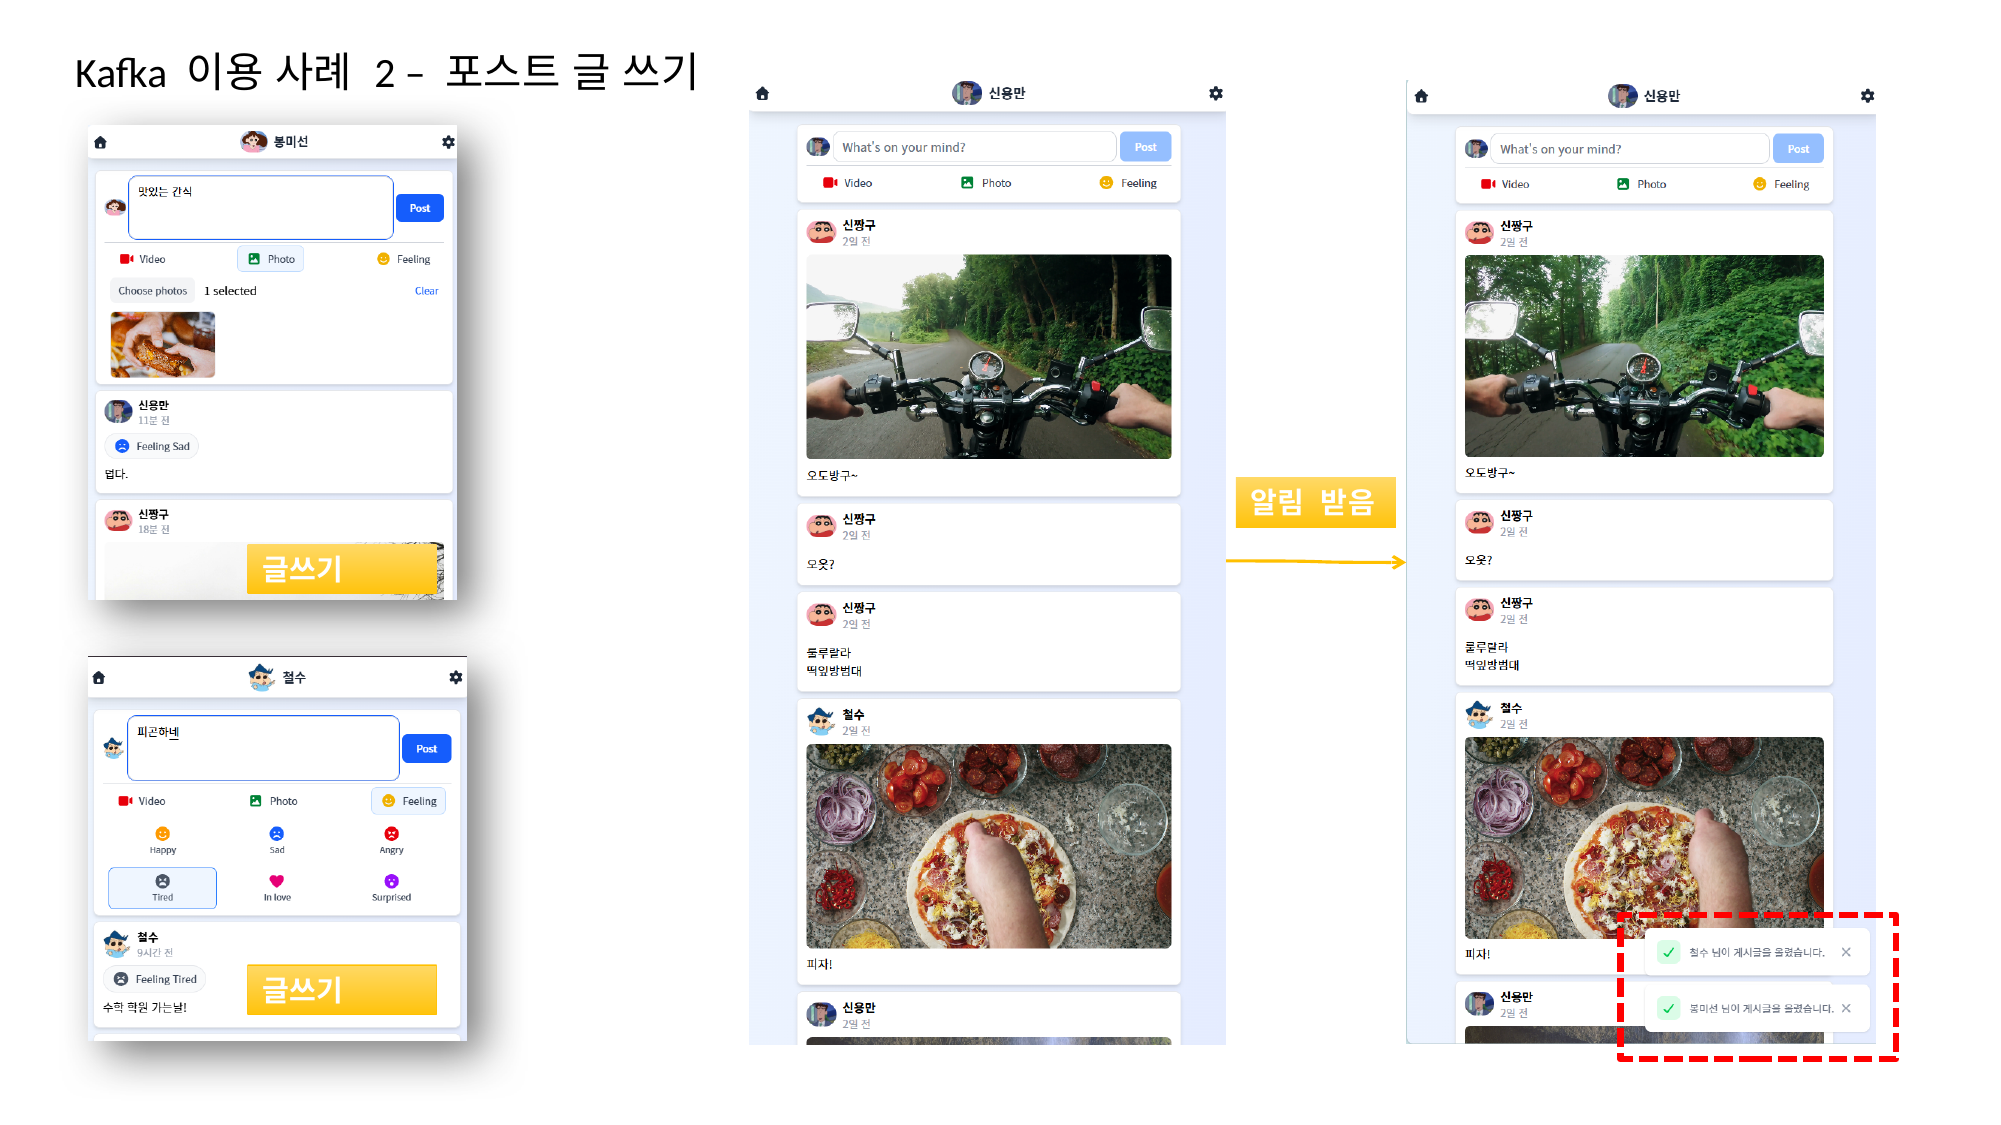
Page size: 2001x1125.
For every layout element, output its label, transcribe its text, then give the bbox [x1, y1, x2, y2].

picture [88, 656, 467, 1041]
picture [1406, 80, 1876, 1045]
text_box [1620, 914, 1897, 1060]
picture [88, 125, 457, 600]
text_box 알림 받음 [1235, 477, 1396, 528]
text_box Kafka 이용 사례 2 – 포스트 글 쓰기 [60, 37, 1705, 103]
picture [749, 77, 1226, 1045]
